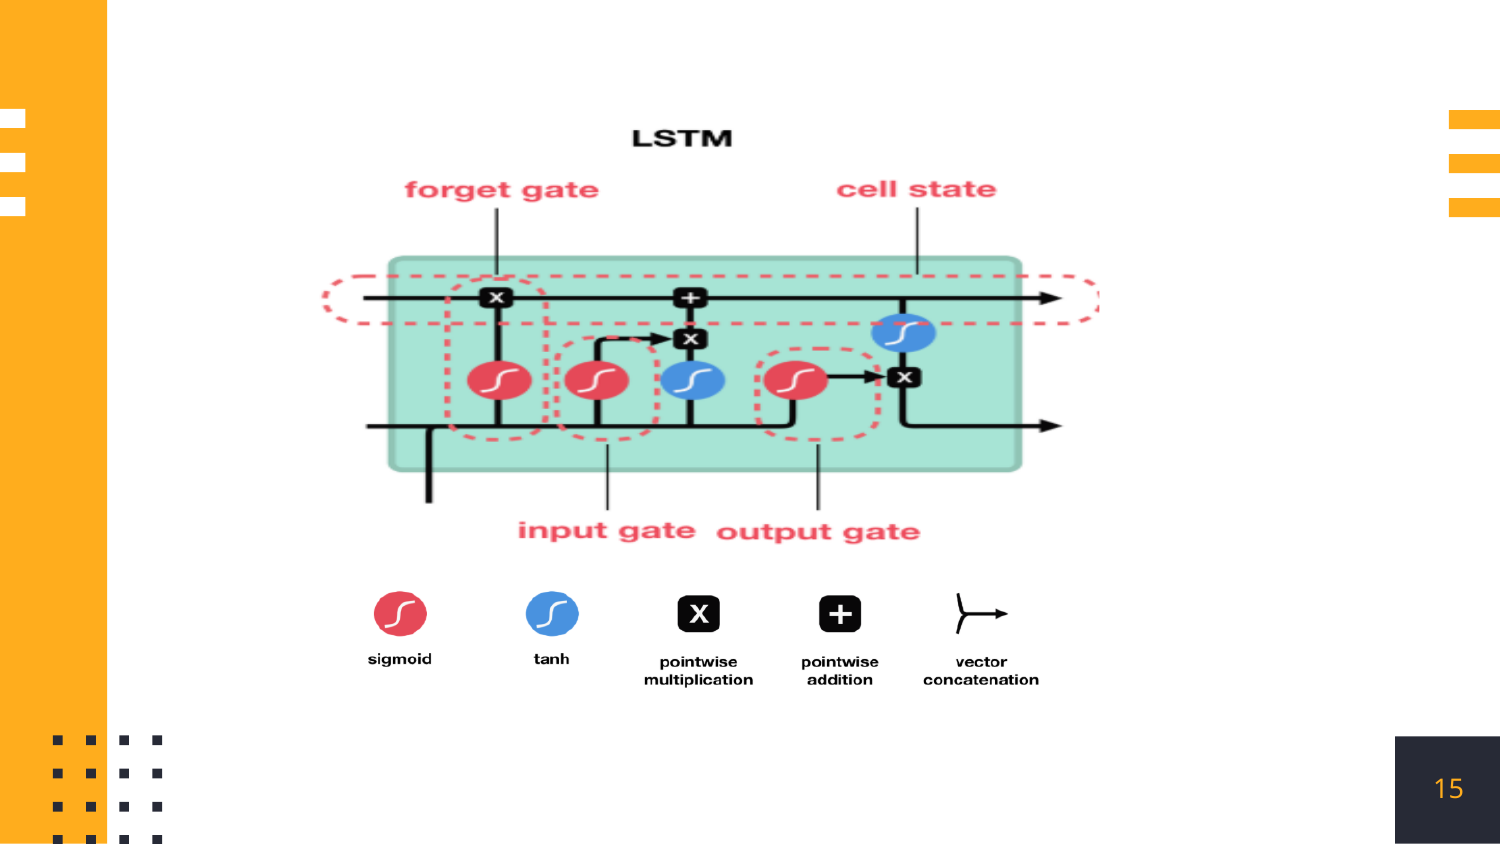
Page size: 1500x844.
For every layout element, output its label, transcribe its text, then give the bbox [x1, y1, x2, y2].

picture [304, 109, 1100, 704]
slide_number ‹#› [1395, 736, 1500, 844]
text_box [170, 44, 1395, 737]
